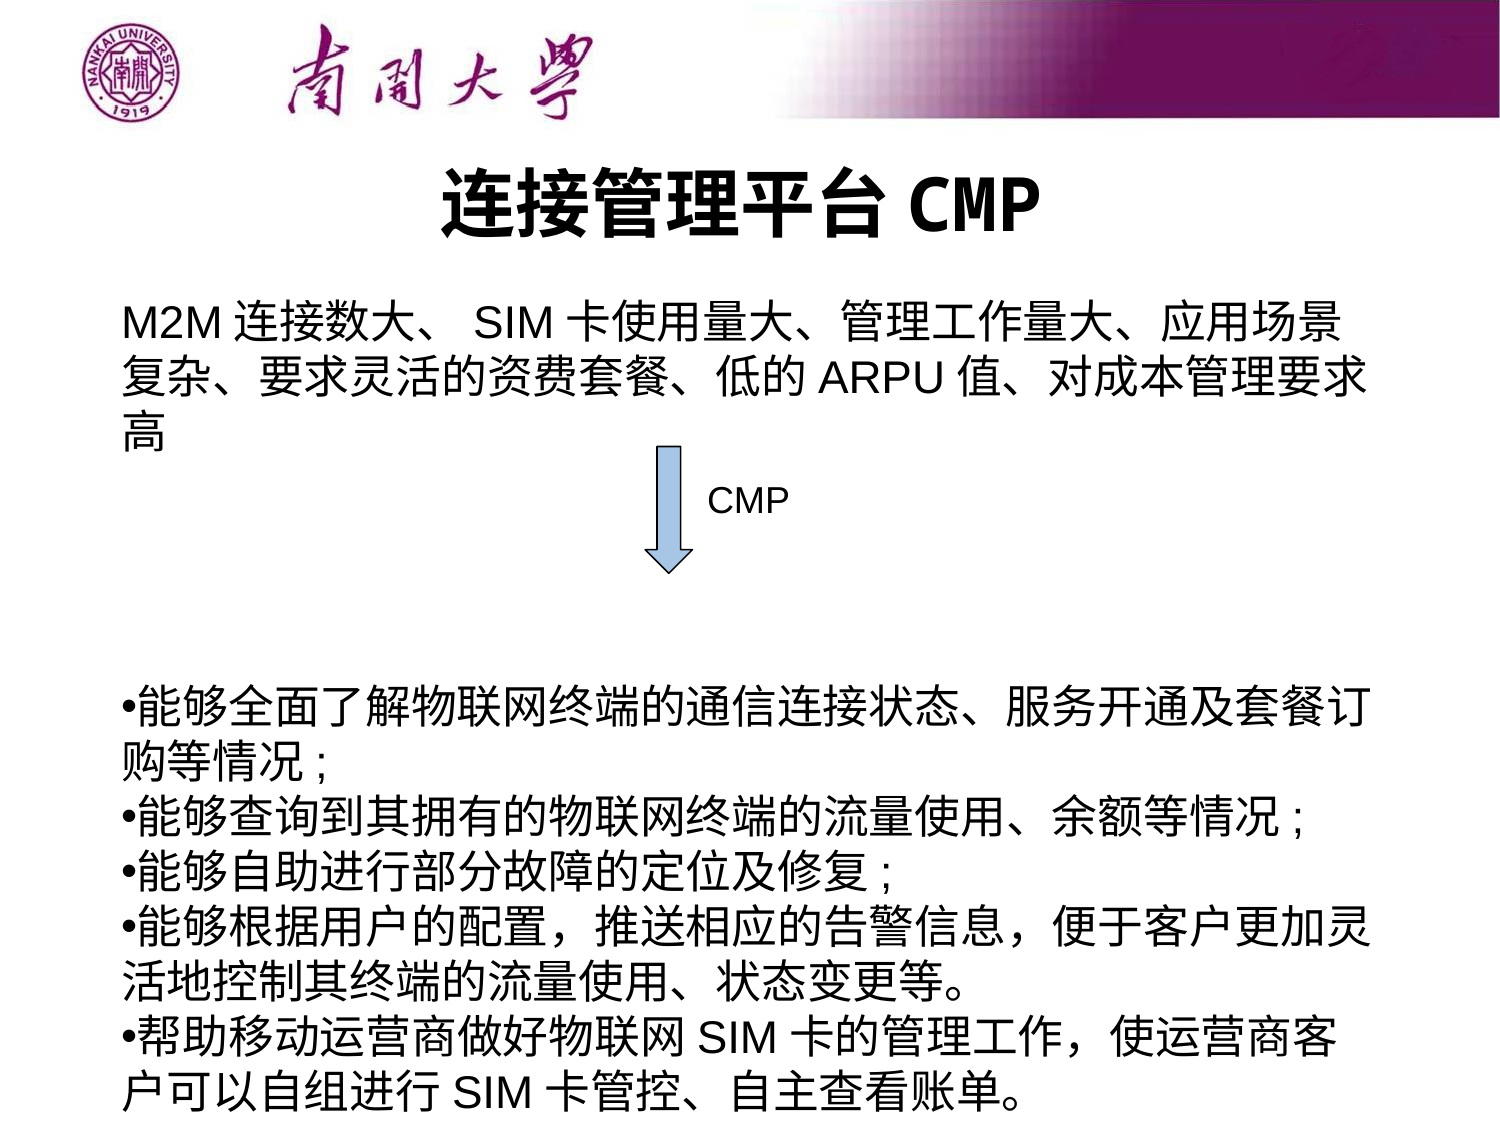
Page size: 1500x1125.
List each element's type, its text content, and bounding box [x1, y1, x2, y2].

text_box 连接管理平台CMP [425, 148, 1075, 254]
text_box [645, 446, 693, 574]
text_box CMP [692, 468, 843, 529]
picture [0, 0, 1500, 1125]
text_box M2M连接数大、SIM卡使用量大、管理工作量大、应用场景复杂、要求灵活的资费套餐、低的ARPU值、对成本管理要求高 能够全面了解物联网终端的通信连接状态、服务开通及套餐订购等情况; 能够查询到其拥有的物联网终端的流量使用、余额等情况; 能够自助进行部分故障的定位及修复; 能够根据用户的配置，推送相应的告警信息，便于客户更加灵活地控制其终端的流量使用、状态变更等。 帮助移动运营商做好物联网SIM卡的管理工作，使运营商客户可以自组进行SIM卡管控、自主查看账单。 [106, 285, 1394, 1125]
